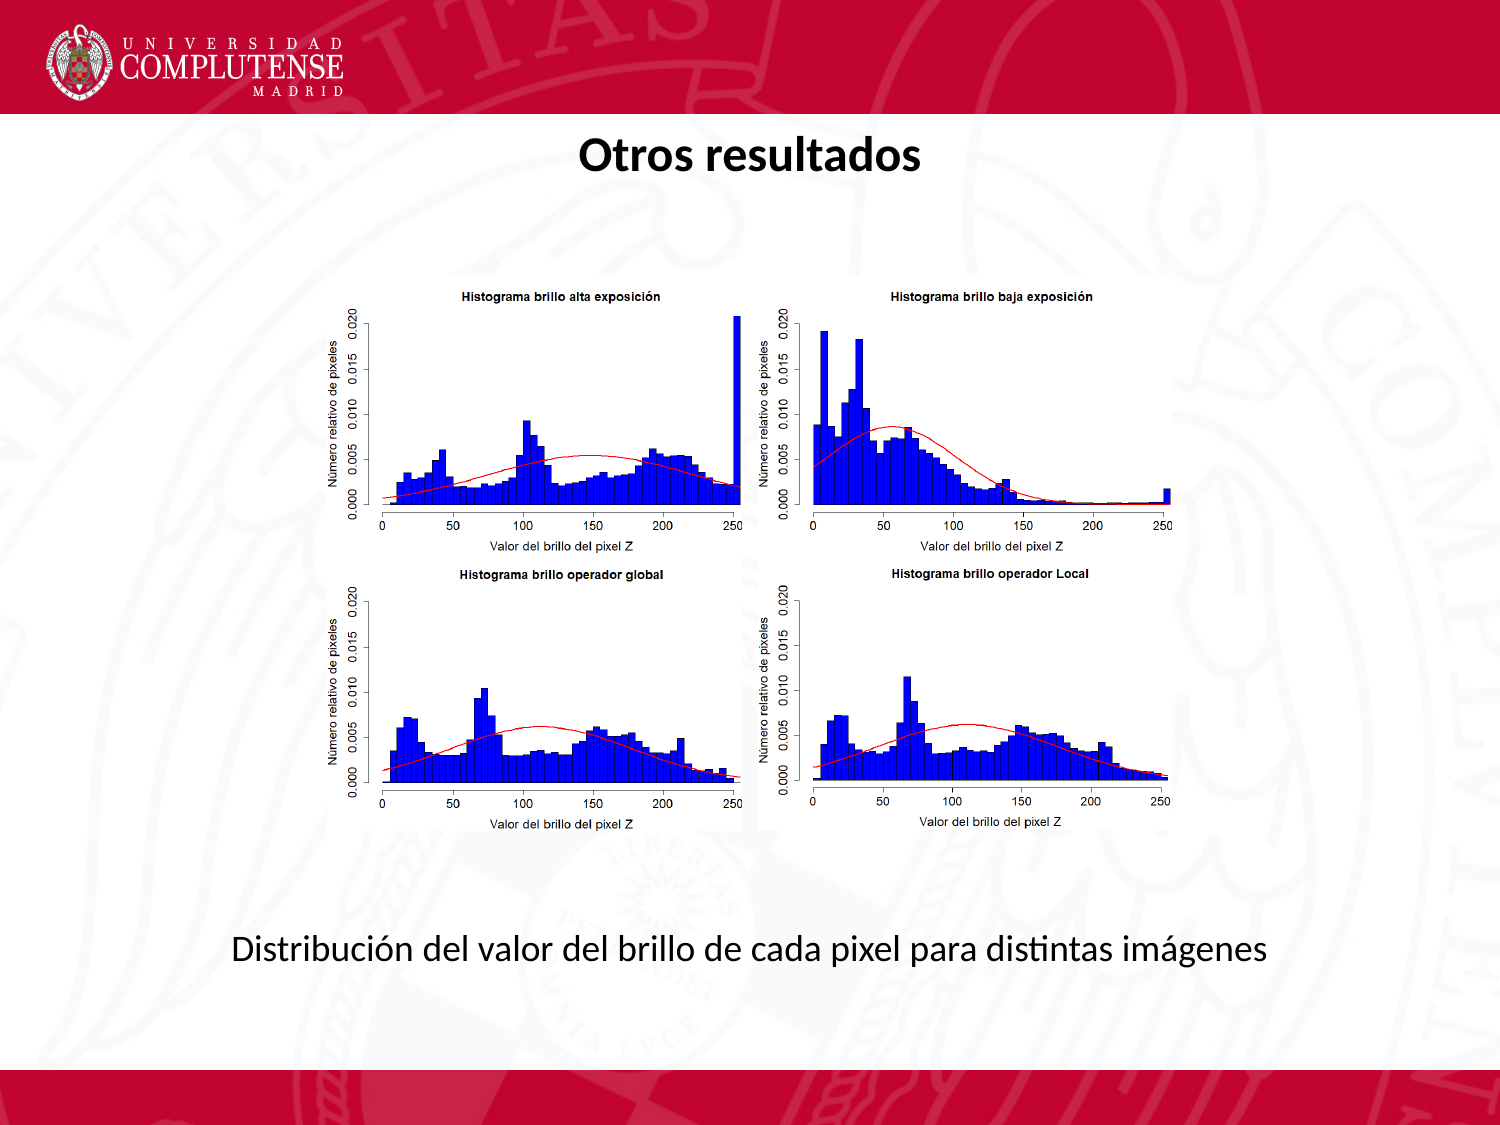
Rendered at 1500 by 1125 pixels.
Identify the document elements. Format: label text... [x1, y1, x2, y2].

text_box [327, 275, 1173, 831]
text_box Distribución del valor del brillo de cada pixel para distintas imágenes [143, 916, 1357, 977]
text_box Otros resultados [185, 113, 1315, 189]
picture [0, 0, 1500, 1125]
